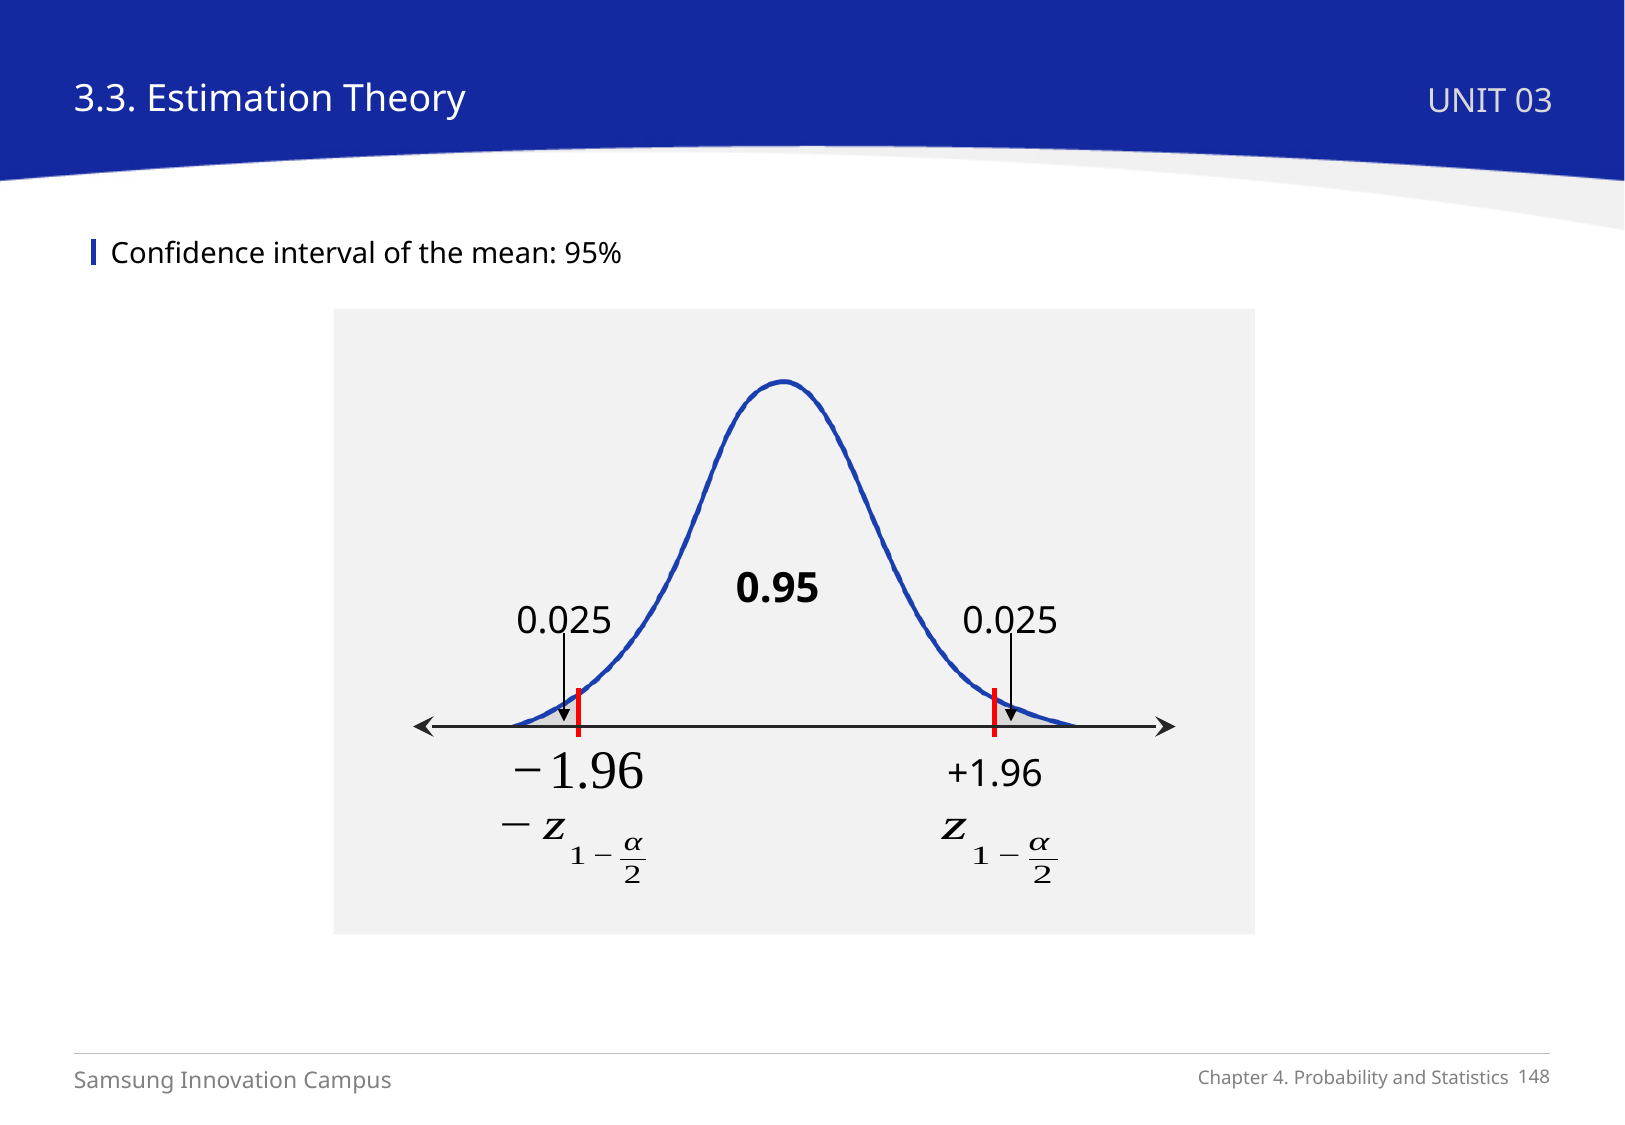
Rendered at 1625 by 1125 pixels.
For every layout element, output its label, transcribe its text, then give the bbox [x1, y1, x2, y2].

text_box Confidence interval of the mean: 95% [91, 233, 1599, 270]
picture [0, 0, 1625, 1125]
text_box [333, 308, 1256, 935]
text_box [73, 73, 1554, 120]
